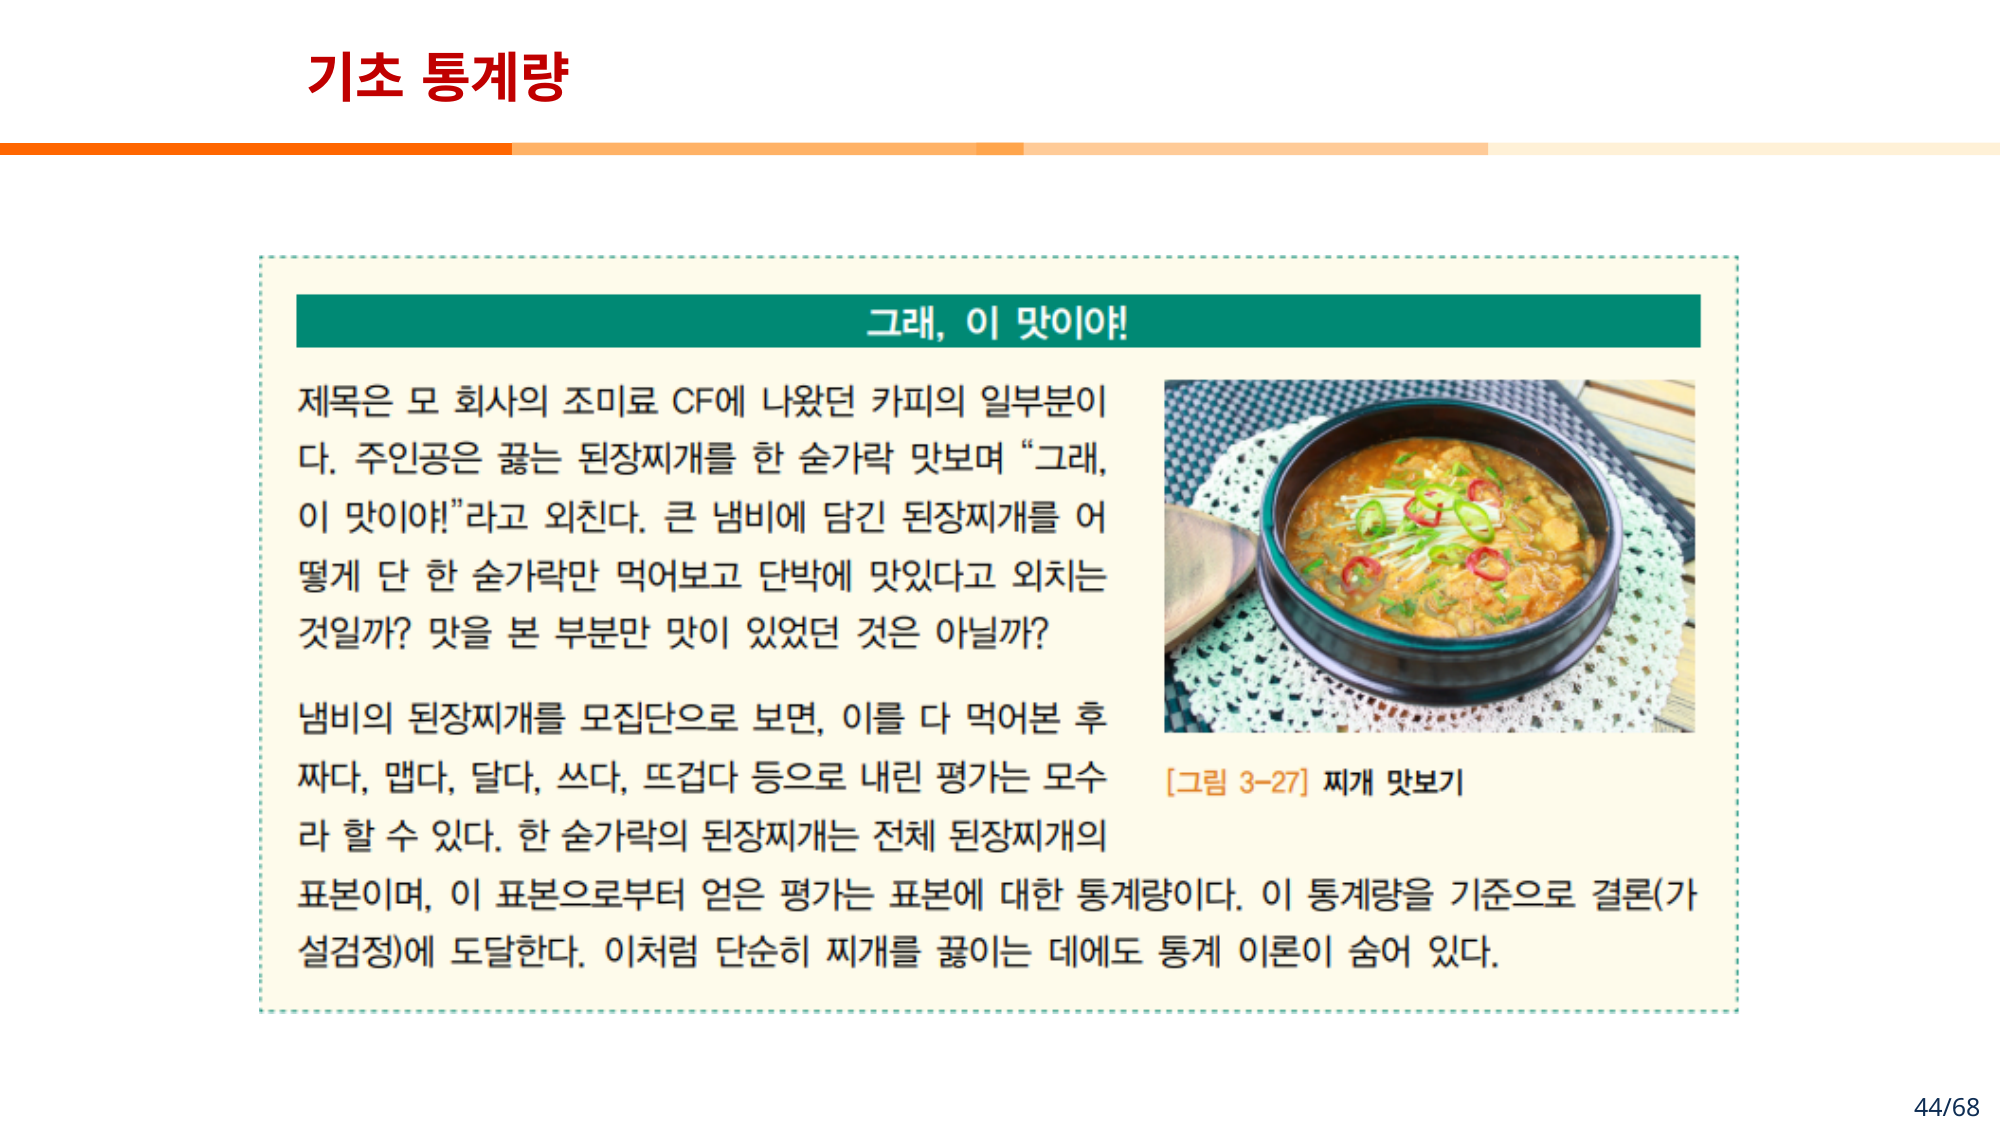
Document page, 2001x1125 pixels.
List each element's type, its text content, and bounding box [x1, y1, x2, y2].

picture [258, 255, 1741, 1014]
title 기초 통계량 [291, 31, 1532, 122]
